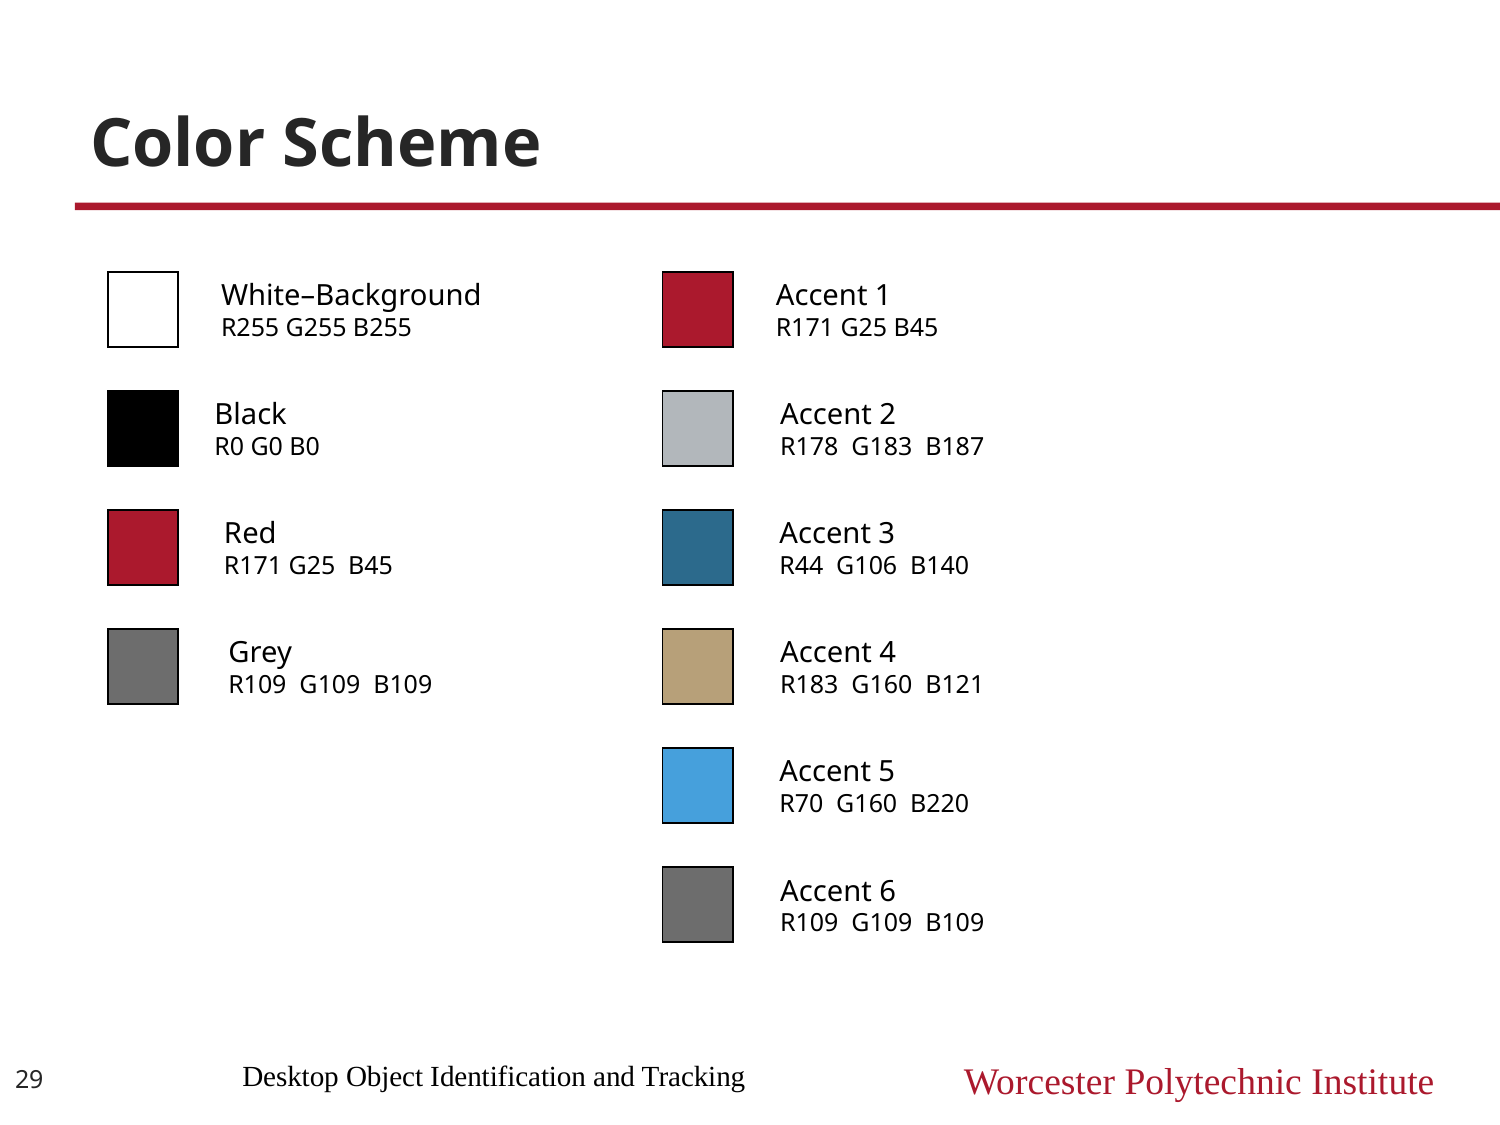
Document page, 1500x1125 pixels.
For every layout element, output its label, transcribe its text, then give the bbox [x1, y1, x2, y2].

text_box Accent 4 R183 G160 B121 [765, 626, 1000, 706]
text_box Red R171 G25 B45 [209, 507, 409, 587]
text_box [662, 628, 733, 704]
footer Desktop Object Identification and Tracking [75, 1050, 913, 1100]
text_box [107, 509, 179, 585]
text_box Grey R109 G109 B109 [213, 626, 454, 706]
text_box [107, 271, 179, 347]
text_box [662, 867, 733, 943]
text_box [662, 509, 733, 585]
text_box Accent 3 R44 G106 B140 [764, 507, 985, 587]
text_box Accent 6 R109 G109 B109 [765, 864, 1000, 944]
text_box [662, 748, 733, 823]
text_box Black R0 G0 B0 [199, 388, 336, 468]
text_box Accent 2 R178 G183 B187 [765, 388, 1000, 468]
text_box Accent 1 R171 G25 B45 [761, 269, 954, 349]
text_box Accent 5 R70 G160 B220 [764, 745, 985, 825]
slide_number 29 [0, 1047, 75, 1113]
text_box [107, 390, 179, 466]
text_box [107, 628, 179, 704]
text_box [662, 271, 733, 347]
title Color Scheme [75, 56, 1425, 188]
text_box White–Background R255 G255 B255 [206, 269, 497, 349]
text_box [662, 390, 733, 466]
